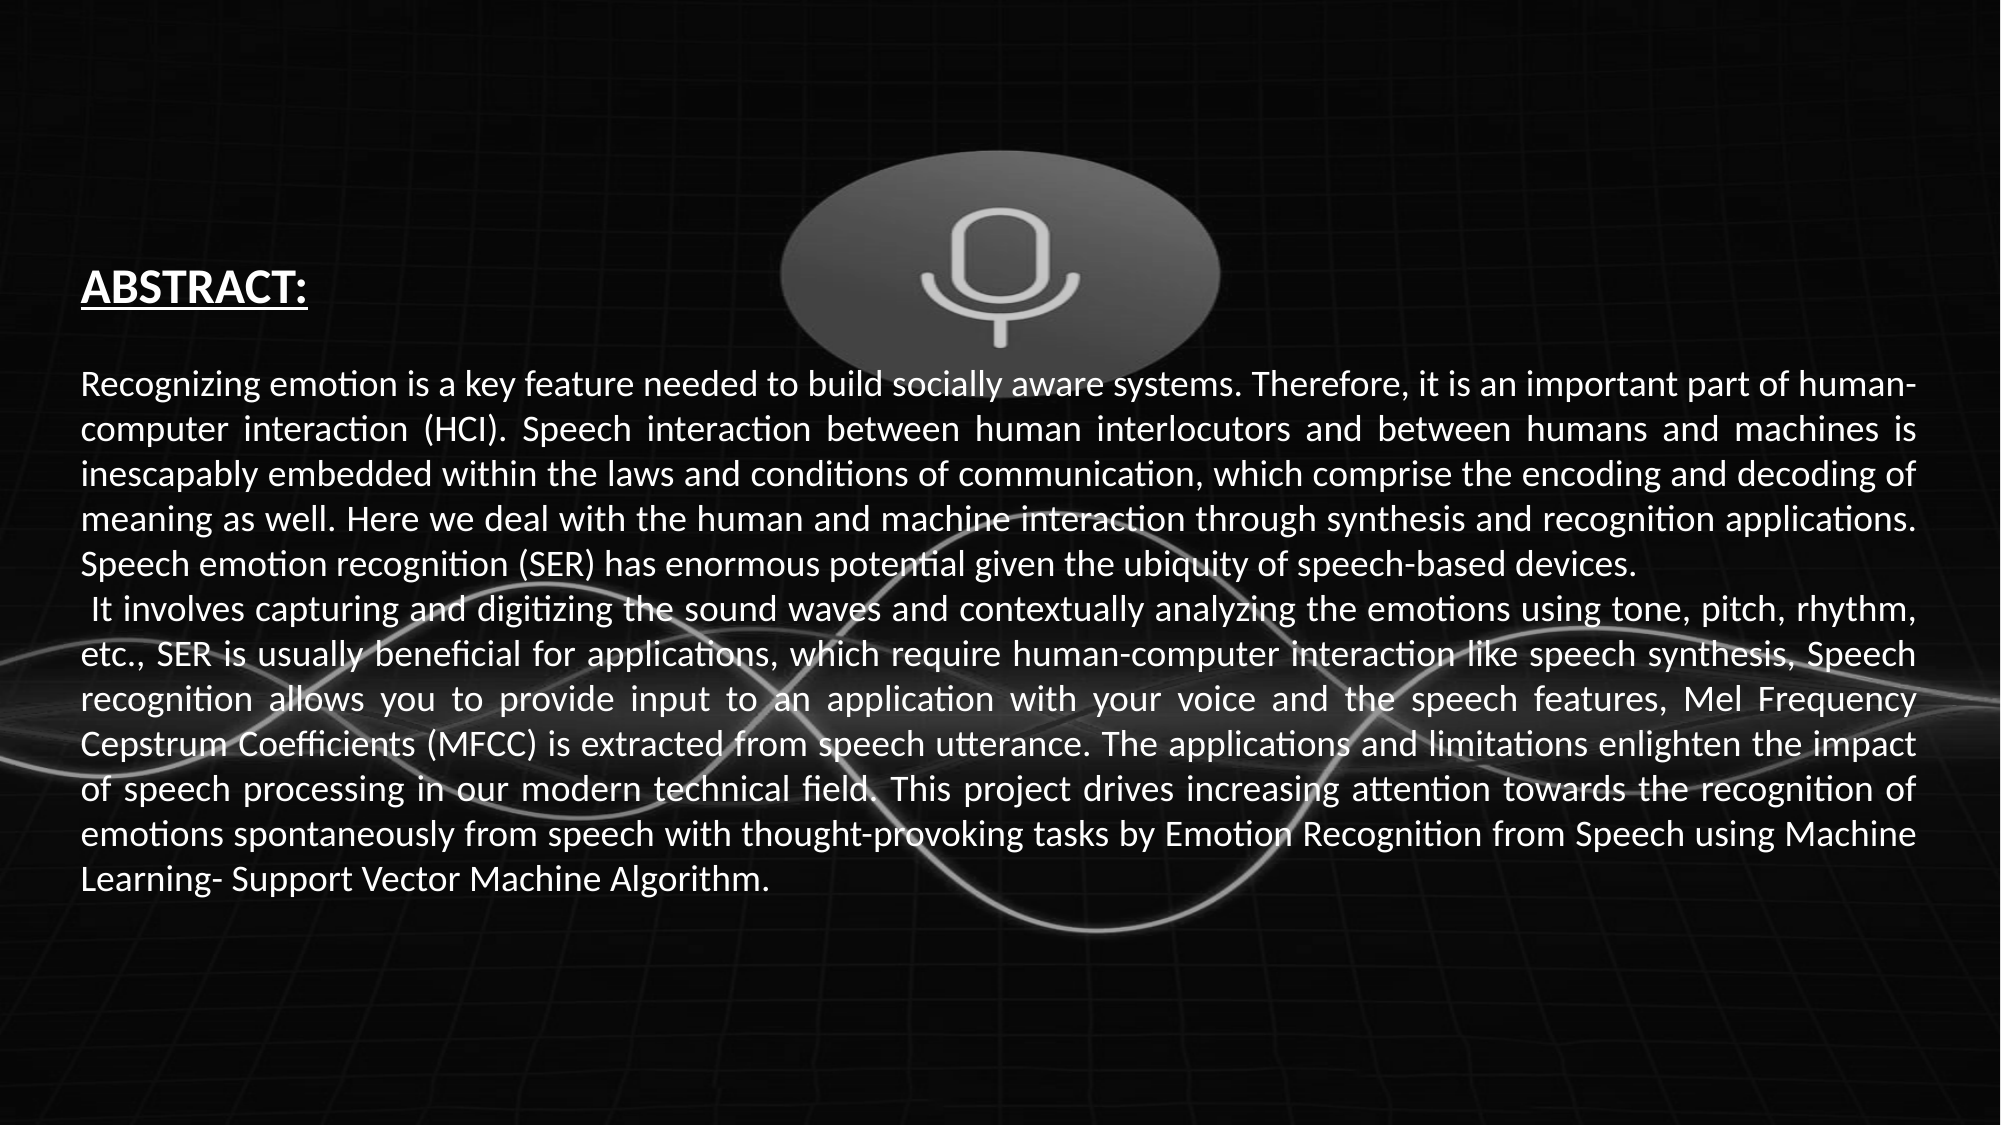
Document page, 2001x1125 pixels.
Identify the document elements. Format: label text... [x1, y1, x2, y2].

picture [0, 0, 2001, 1125]
text_box ABSTRACT: Recognizing emotion is a key feature needed to build socially aware systems. Therefore, it is an important part of human-computer interaction (HCI). Speech interaction between human interlocutors and between humans and machines is inescapably embedded within the laws and conditions of communication, which comprise the encoding and decoding of meaning as well. Here we deal with the human and machine interaction through synthesis and recognition applications. Speech emotion recognition (SER) has enormous potential given the ubiquity of speech-based devices. It involves capturing and digitizing the sound waves and contextually analyzing the emotions using tone, pitch, rhythm, etc., SER is usually beneficial for applications, which require human-computer interaction like speech synthesis, Speech recognition allows you to provide input to an application with your voice and the speech features, Mel Frequency Cepstrum Coefficients (MFCC) is extracted from speech utterance. The applications and limitations enlighten the impact of speech processing in our modern technical field. This project drives increasing attention towards the recognition of emotions spontaneously from speech with thought-provoking tasks by Emotion Recognition from Speech using Machine Learning- Support Vector Machine Algorithm. [65, 126, 1935, 956]
